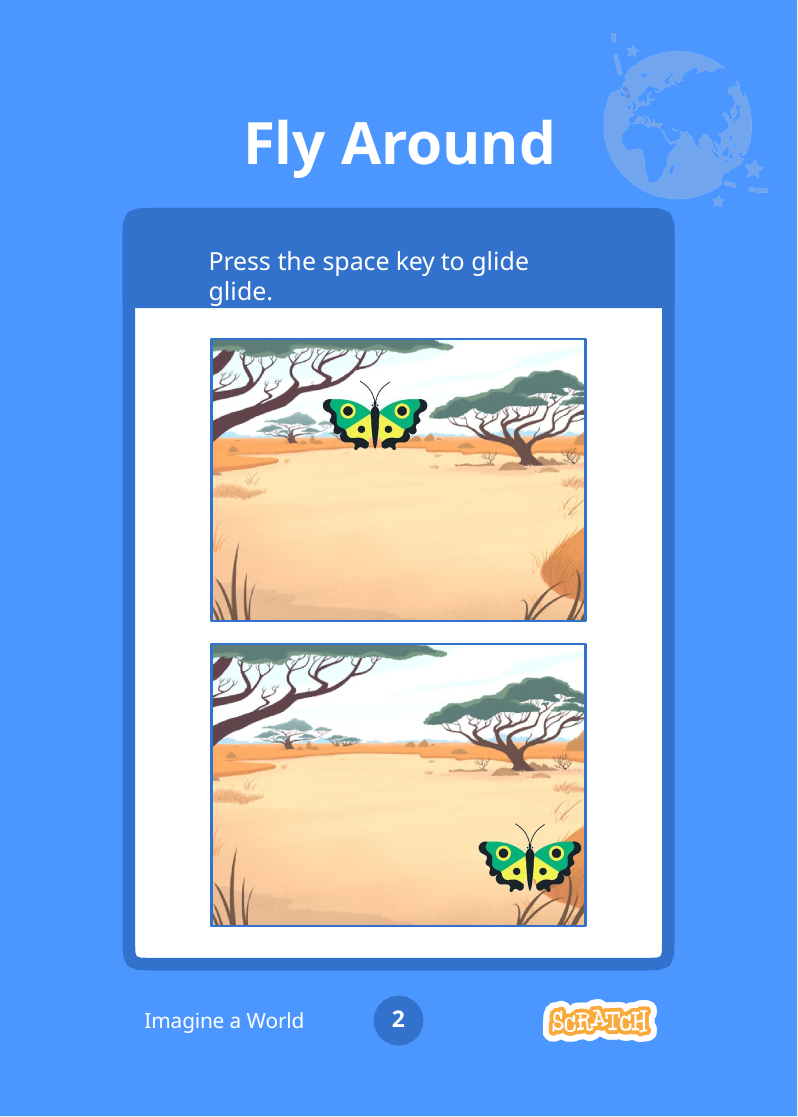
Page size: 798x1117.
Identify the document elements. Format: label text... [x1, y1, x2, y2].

text_box [128, 302, 669, 965]
title Fly Around [23, 104, 774, 293]
text_box [373, 995, 424, 1046]
text_box [0, 0, 798, 1117]
text_box [128, 214, 669, 302]
text_box [211, 644, 586, 927]
text_box [603, 33, 769, 207]
text_box Press the space key to glide glide. [206, 243, 591, 306]
text_box 2 [389, 1002, 408, 1033]
text_box [542, 999, 657, 1042]
text_box Imagine a World [142, 1005, 361, 1033]
text_box [211, 338, 586, 621]
